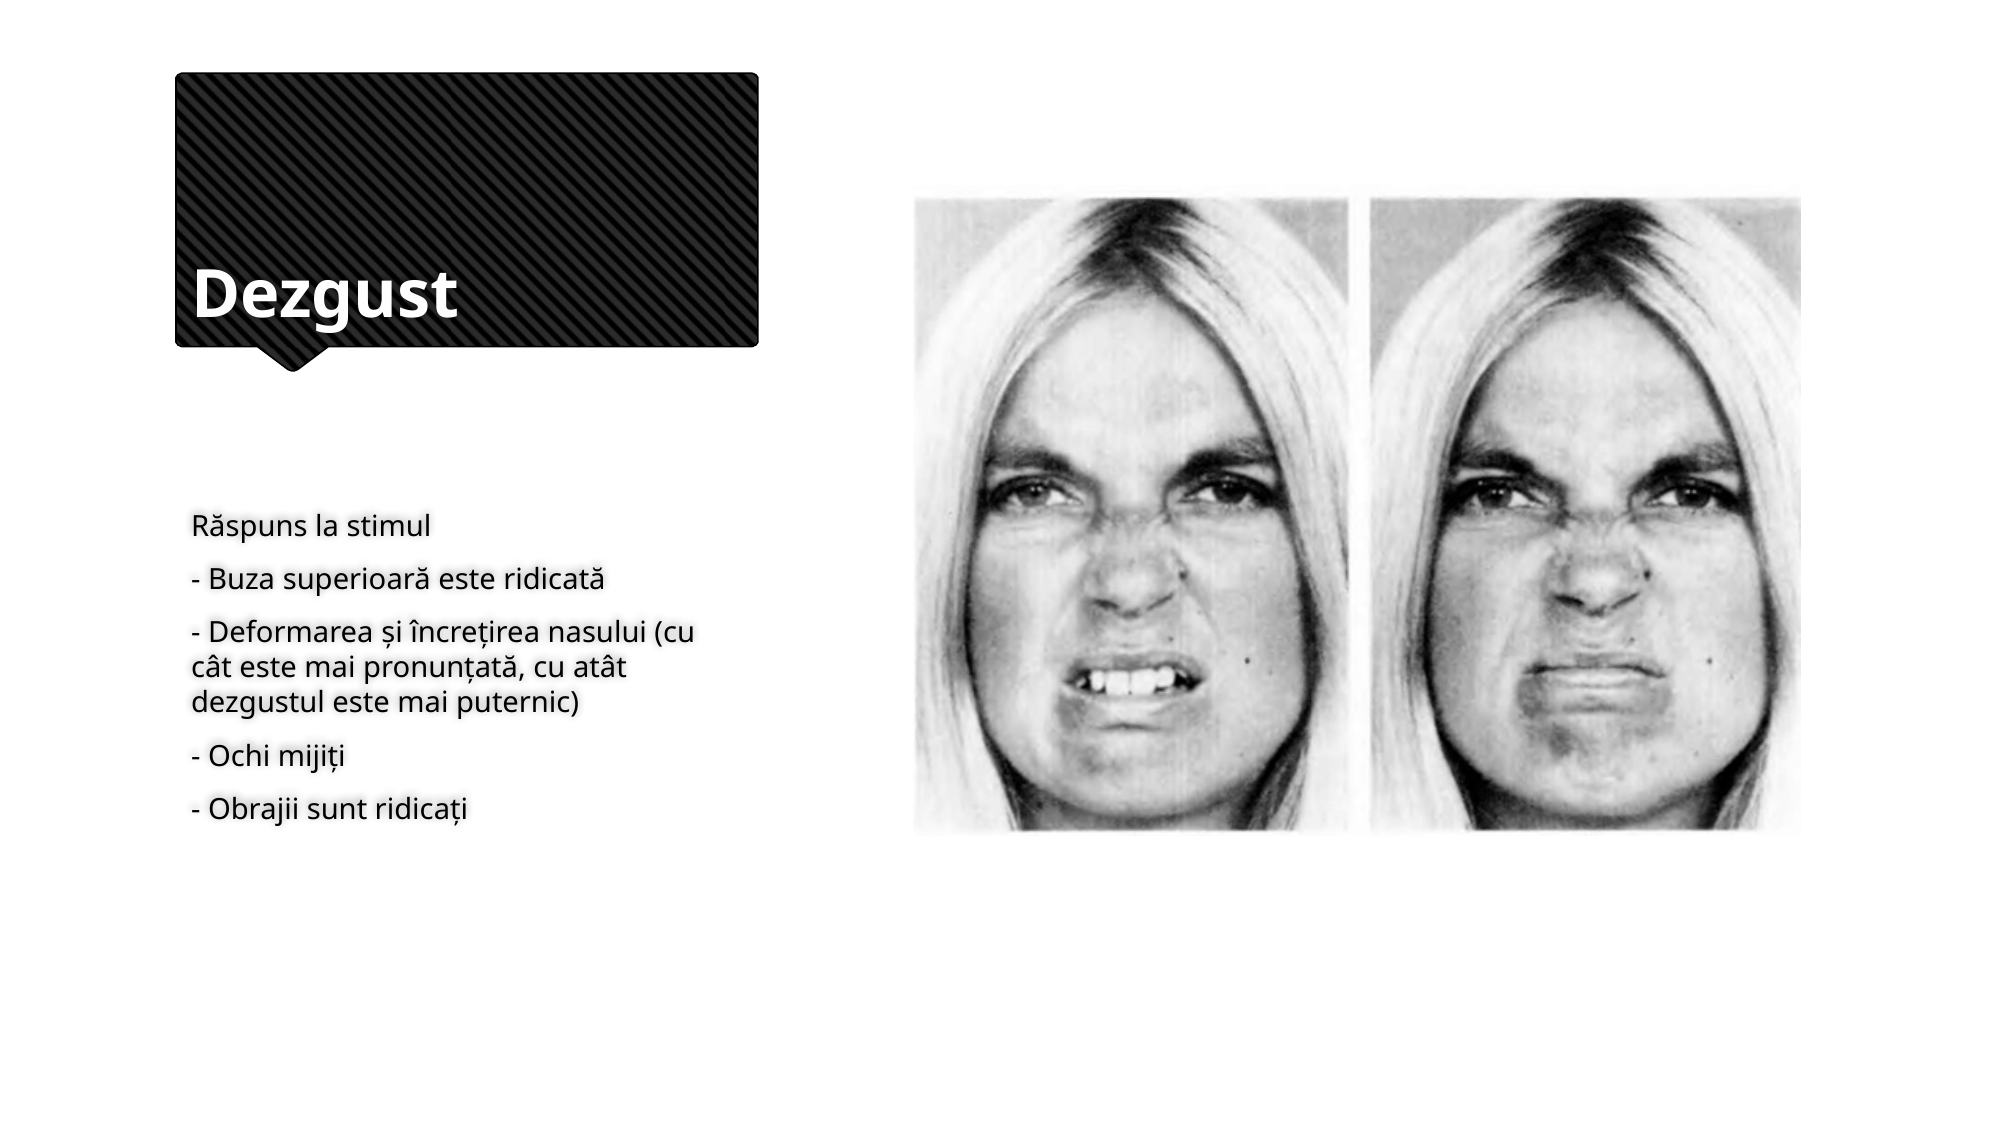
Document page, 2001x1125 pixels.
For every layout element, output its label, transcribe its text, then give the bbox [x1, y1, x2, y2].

list Răspuns la stimul ⁃ Buza superioară este ridicată ⁃ Deformarea și încrețirea nasului (cu cât este mai pronunțată, cu atât dezgustul este mai puternic) ⁃ Ochi mijiți ⁃ Obrajii sunt ridicați [176, 370, 758, 962]
title Dezgust [176, 73, 758, 339]
picture [913, 184, 1802, 836]
